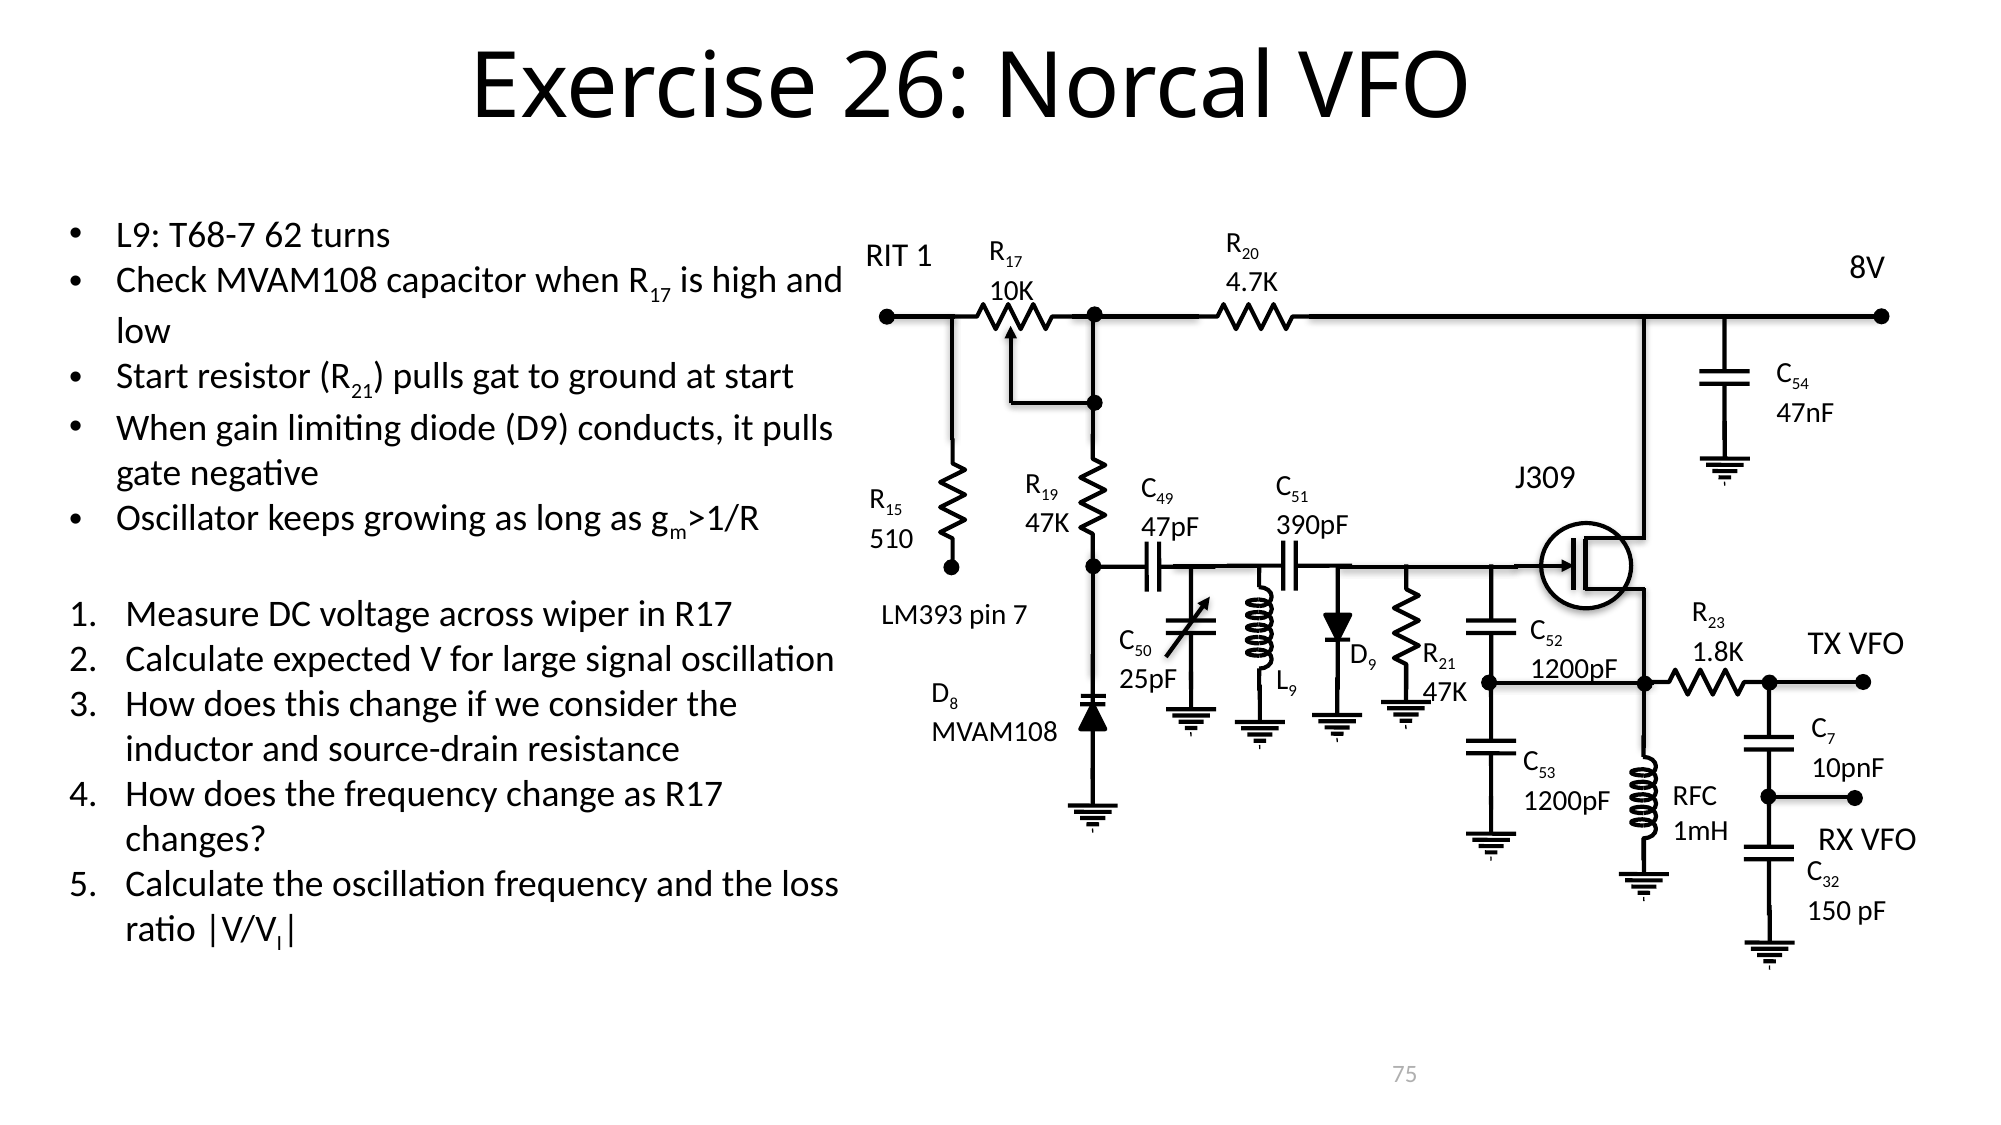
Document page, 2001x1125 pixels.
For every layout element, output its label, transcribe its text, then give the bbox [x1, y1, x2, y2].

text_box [858, 215, 1962, 968]
slide_number 75 [1074, 968, 1425, 1125]
text_box Exercise 26: Norcal VFO [216, 25, 1727, 136]
text_box L9: T68-7 62 turns Check MVAM108 capacitor when R17 is high and low Start resistor (R21) pulls gat to ground at start When gain limiting diode (D9) conducts, it pulls gate negative Oscillator keeps growing as long as gm>1/R Measure DC voltage across wiper in R17 Calculate expected V for large signal oscillation How does this change if we consider the inductor and source-drain resistance How does the frequency change as R17 changes? Calculate the oscillation frequency and the loss ratio |V/VI| [61, 202, 857, 1036]
